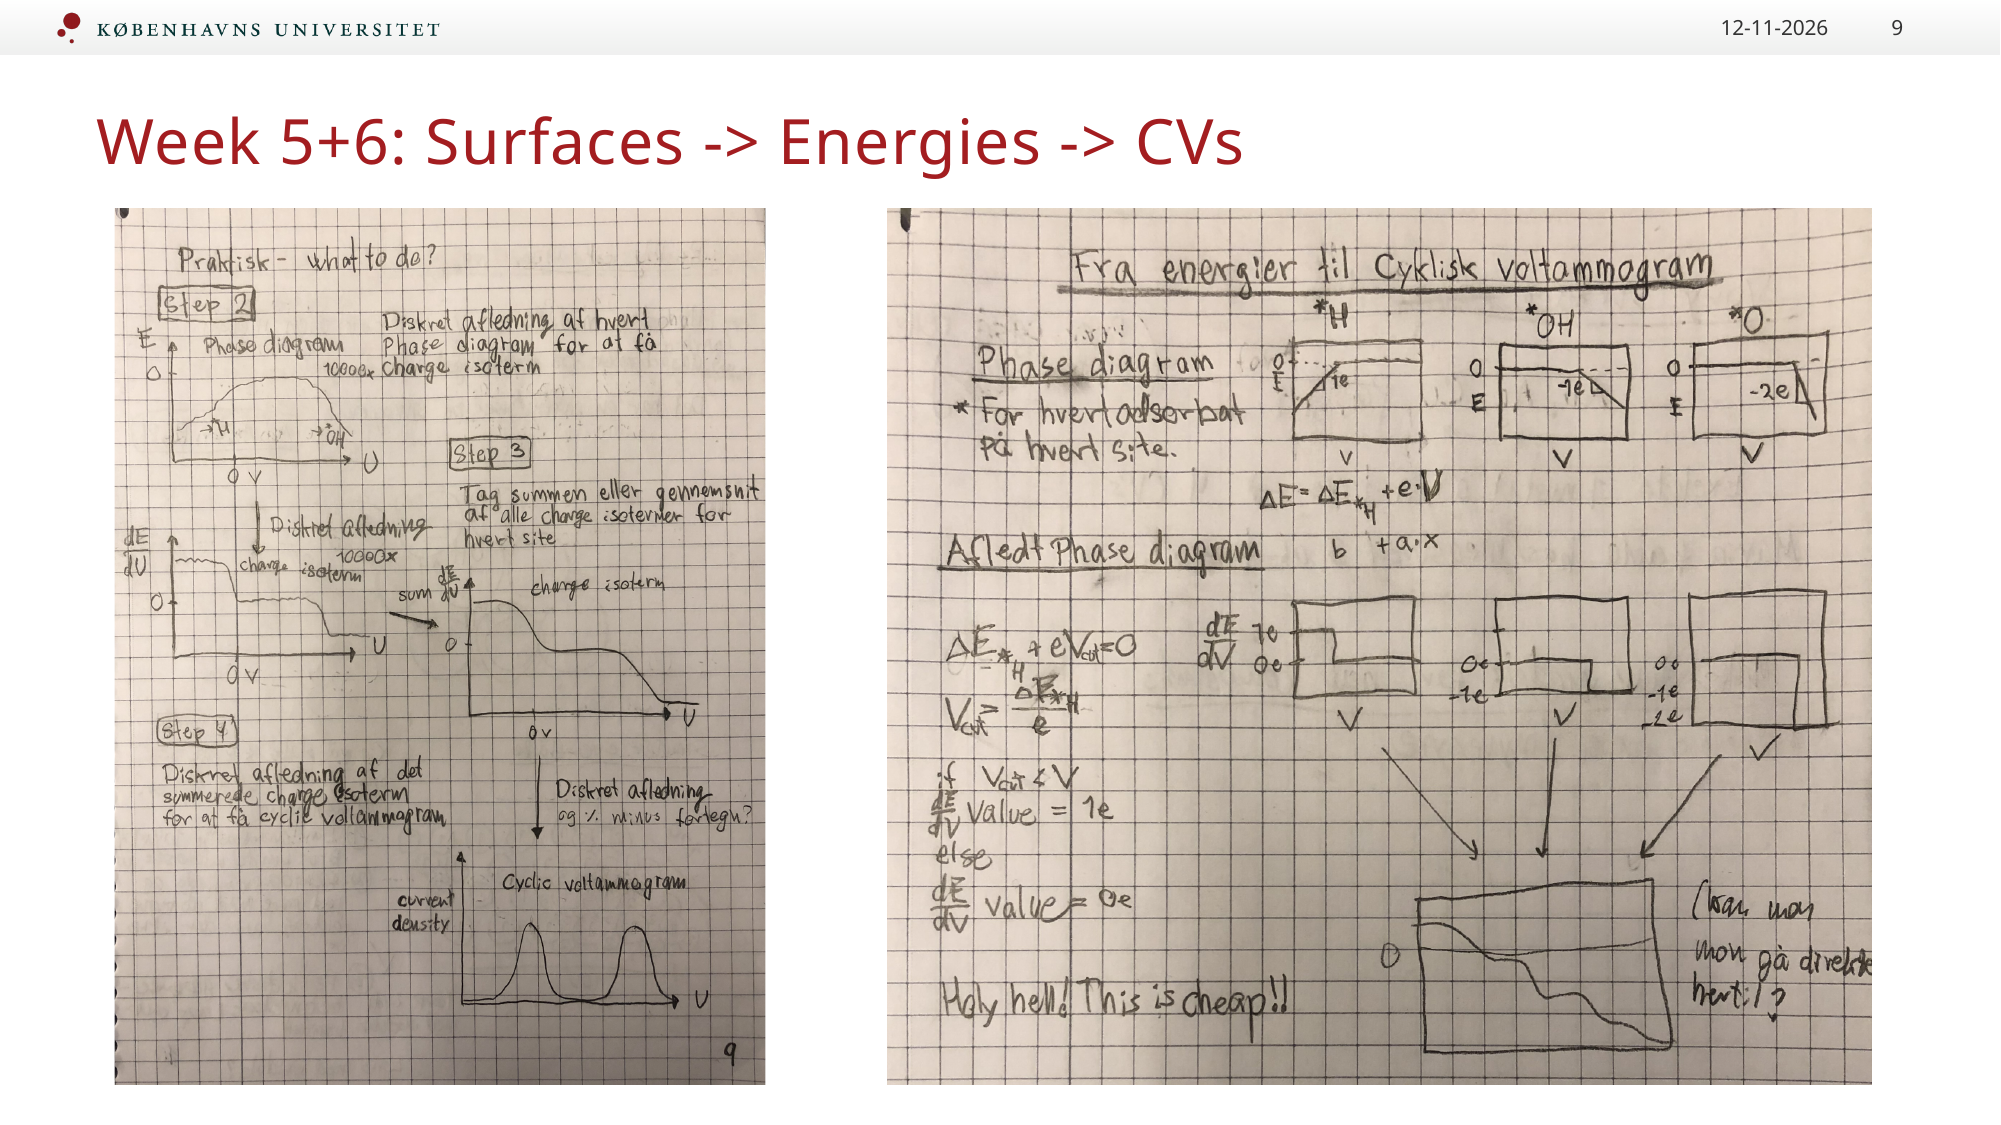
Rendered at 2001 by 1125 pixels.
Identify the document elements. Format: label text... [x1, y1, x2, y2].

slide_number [1694, 14, 1829, 43]
title Week 5+6: Surfaces -> Energies -> CVs [96, 101, 1904, 244]
picture [91, 15, 476, 42]
picture [1, 208, 879, 1085]
slide_number 9 [1840, 14, 1904, 43]
picture [887, 154, 1872, 1125]
